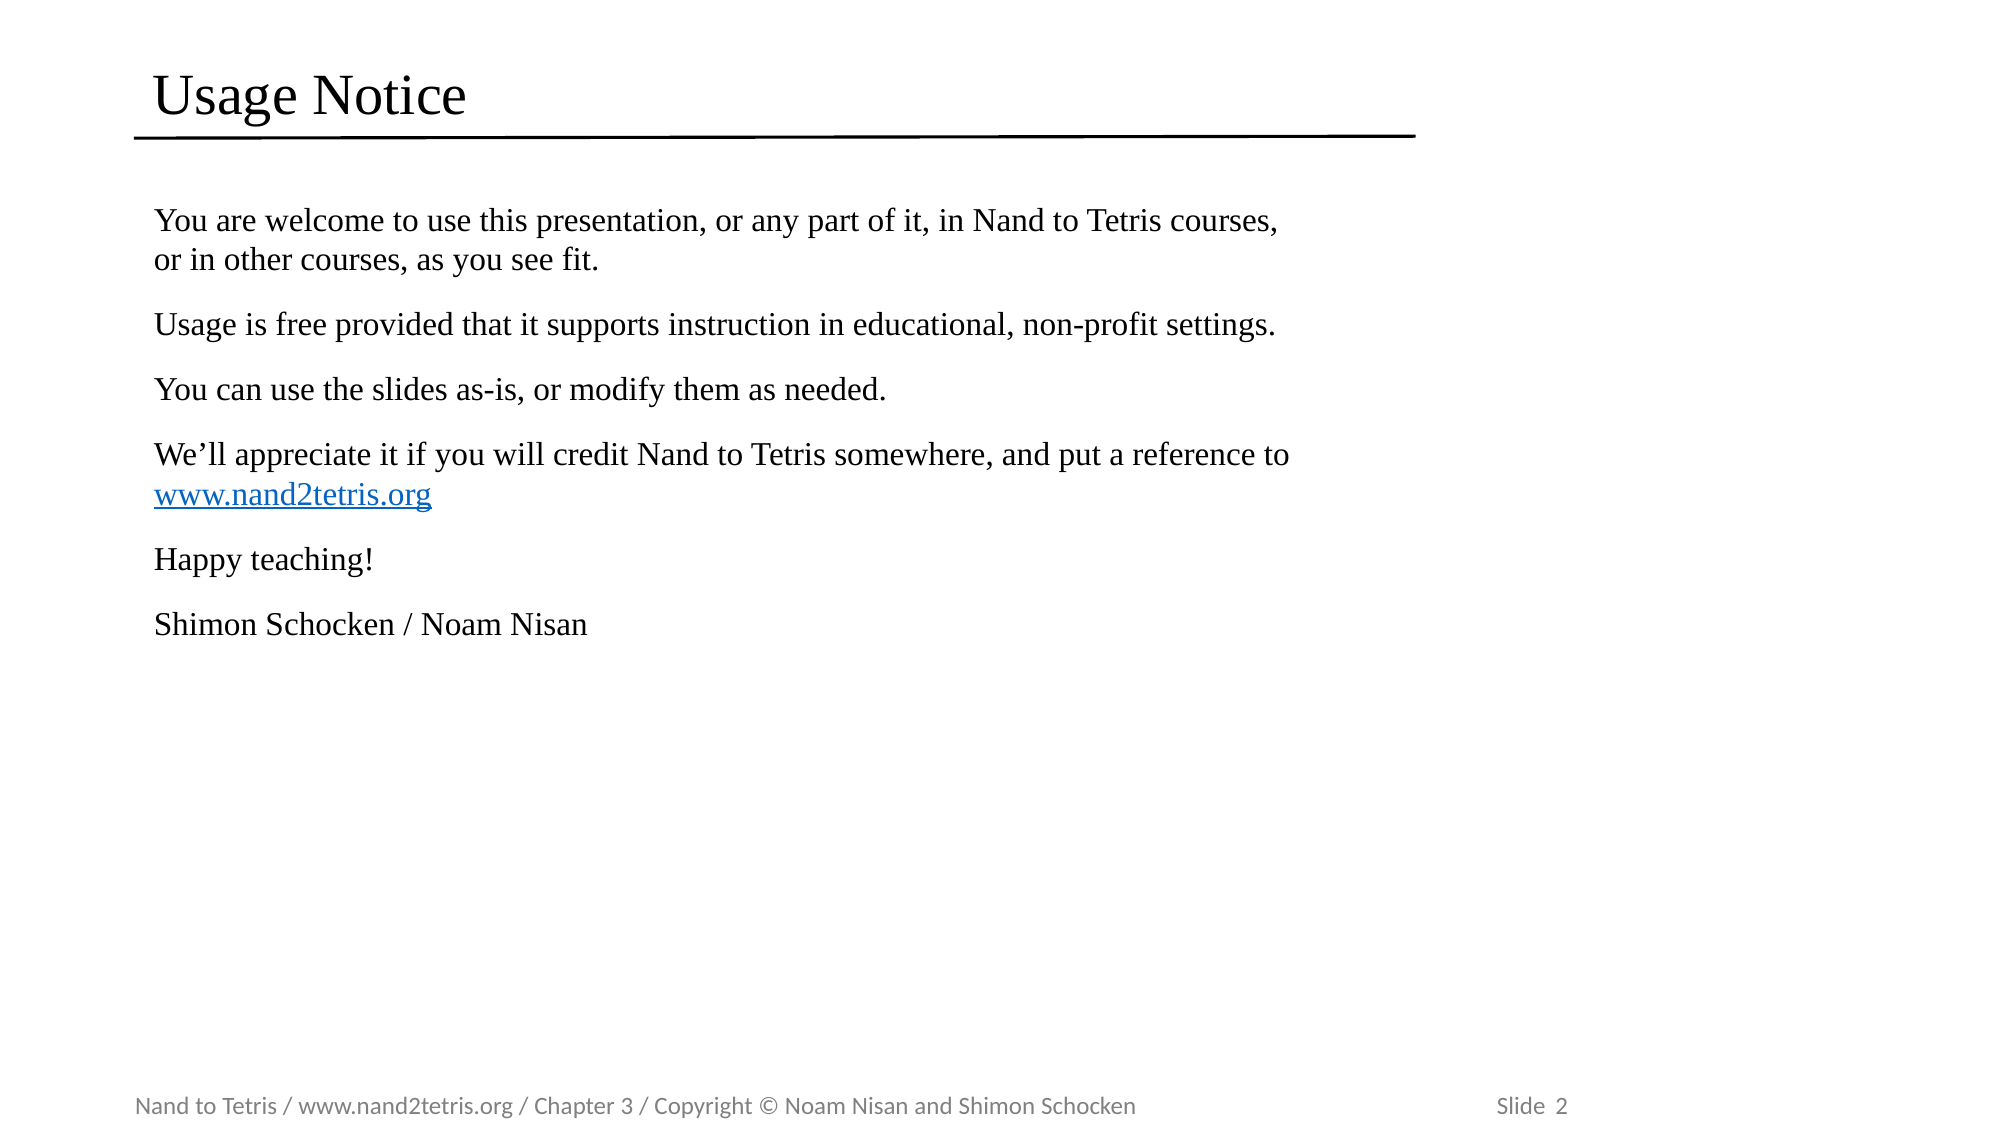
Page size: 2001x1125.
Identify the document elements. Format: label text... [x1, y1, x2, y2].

text_box You are welcome to use this presentation, or any part of it, in Nand to Tetris courses, or in other courses, as you see fit. Usage is free provided that it supports instruction in educational, non-profit settings. You can use the slides as-is, or modify them as needed. We’ll appreciate it if you will credit Nand to Tetris somewhere, and put a reference to www.nand2tetris.org Happy teaching! Shimon Schocken / Noam Nisan [137, 190, 1380, 935]
title Usage Notice [137, 48, 1417, 144]
